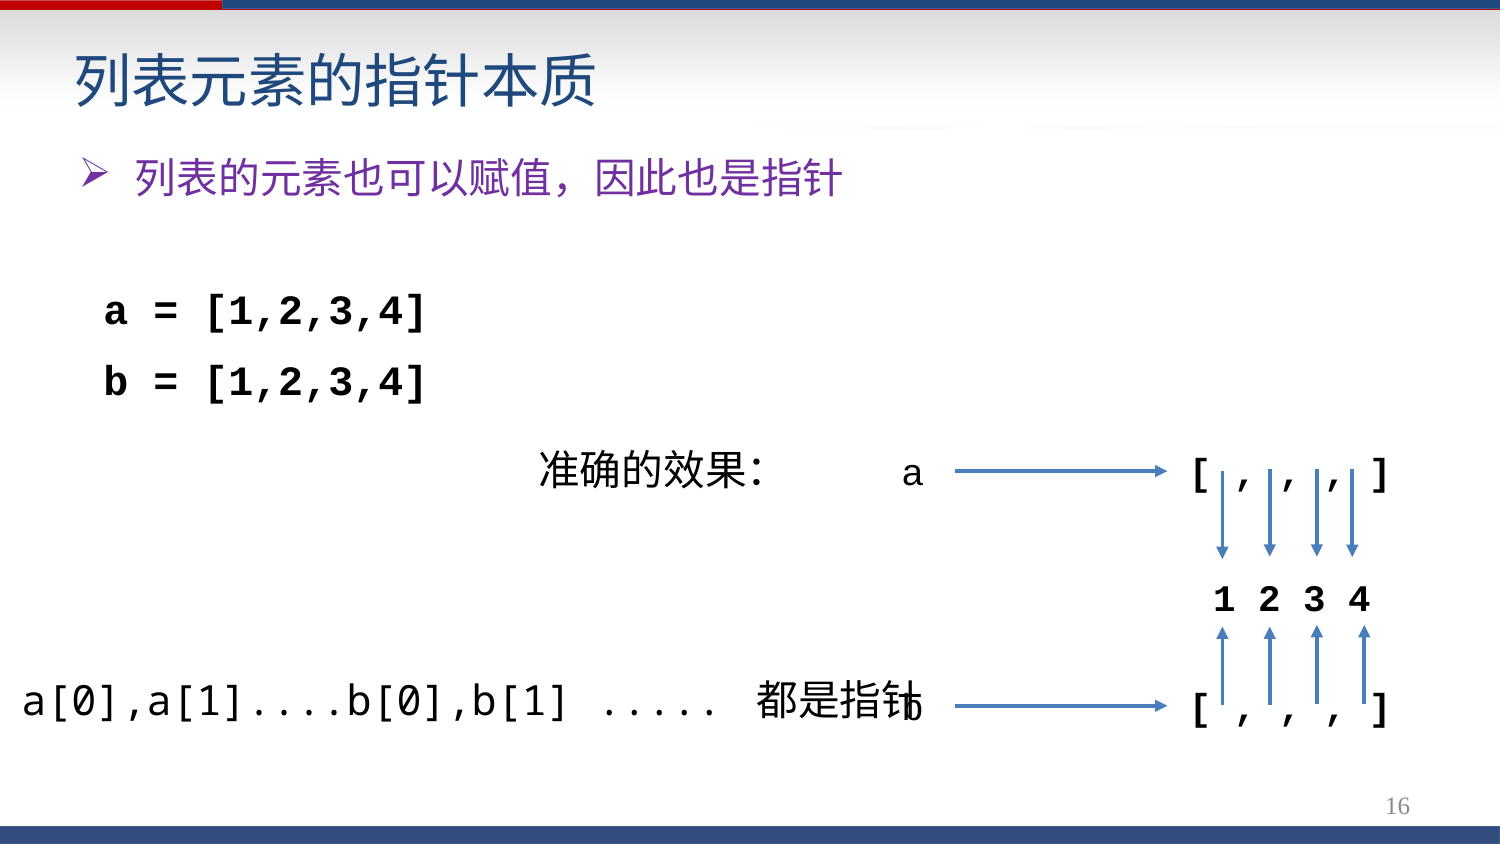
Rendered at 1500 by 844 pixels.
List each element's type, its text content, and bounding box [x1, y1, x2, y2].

text_box 1 2 3 4 [1175, 566, 1386, 626]
text_box b [887, 675, 946, 735]
text_box 准确的效果： [523, 435, 804, 501]
text_box a = [1,2,3,4] b = [1,2,3,4] [88, 275, 561, 516]
text_box a [887, 440, 946, 501]
picture [0, 10, 1500, 129]
title 列表元素的指针本质 [58, 14, 1430, 145]
slide_number 16 [1074, 782, 1425, 828]
text_box [ , , , ] [1173, 440, 1407, 501]
list 列表的元素也可以赋值，因此也是指针 [63, 144, 1425, 222]
text_box [ , , , ] [1173, 675, 1407, 735]
text_box a[0],a[1]....b[0],b[1] ..... 都是指针 [6, 666, 939, 731]
